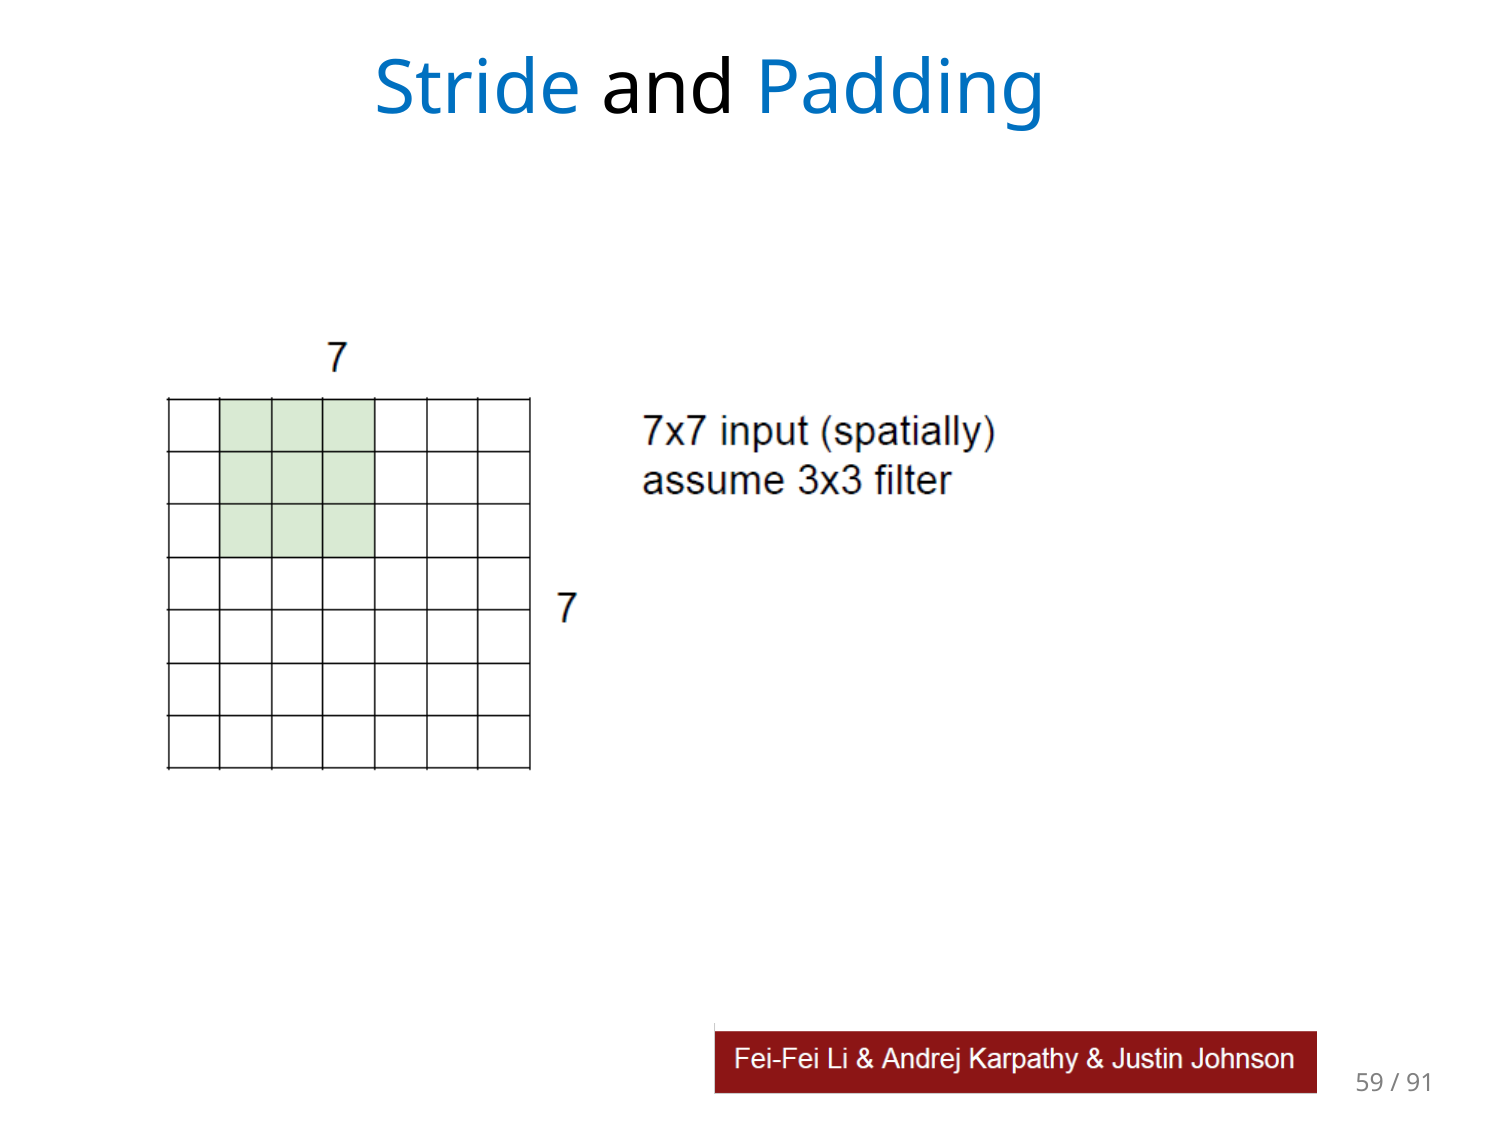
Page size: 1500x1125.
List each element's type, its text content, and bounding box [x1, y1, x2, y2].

text_box Stride and Padding [360, 30, 1062, 136]
picture [148, 308, 1351, 817]
picture [714, 1022, 1318, 1095]
